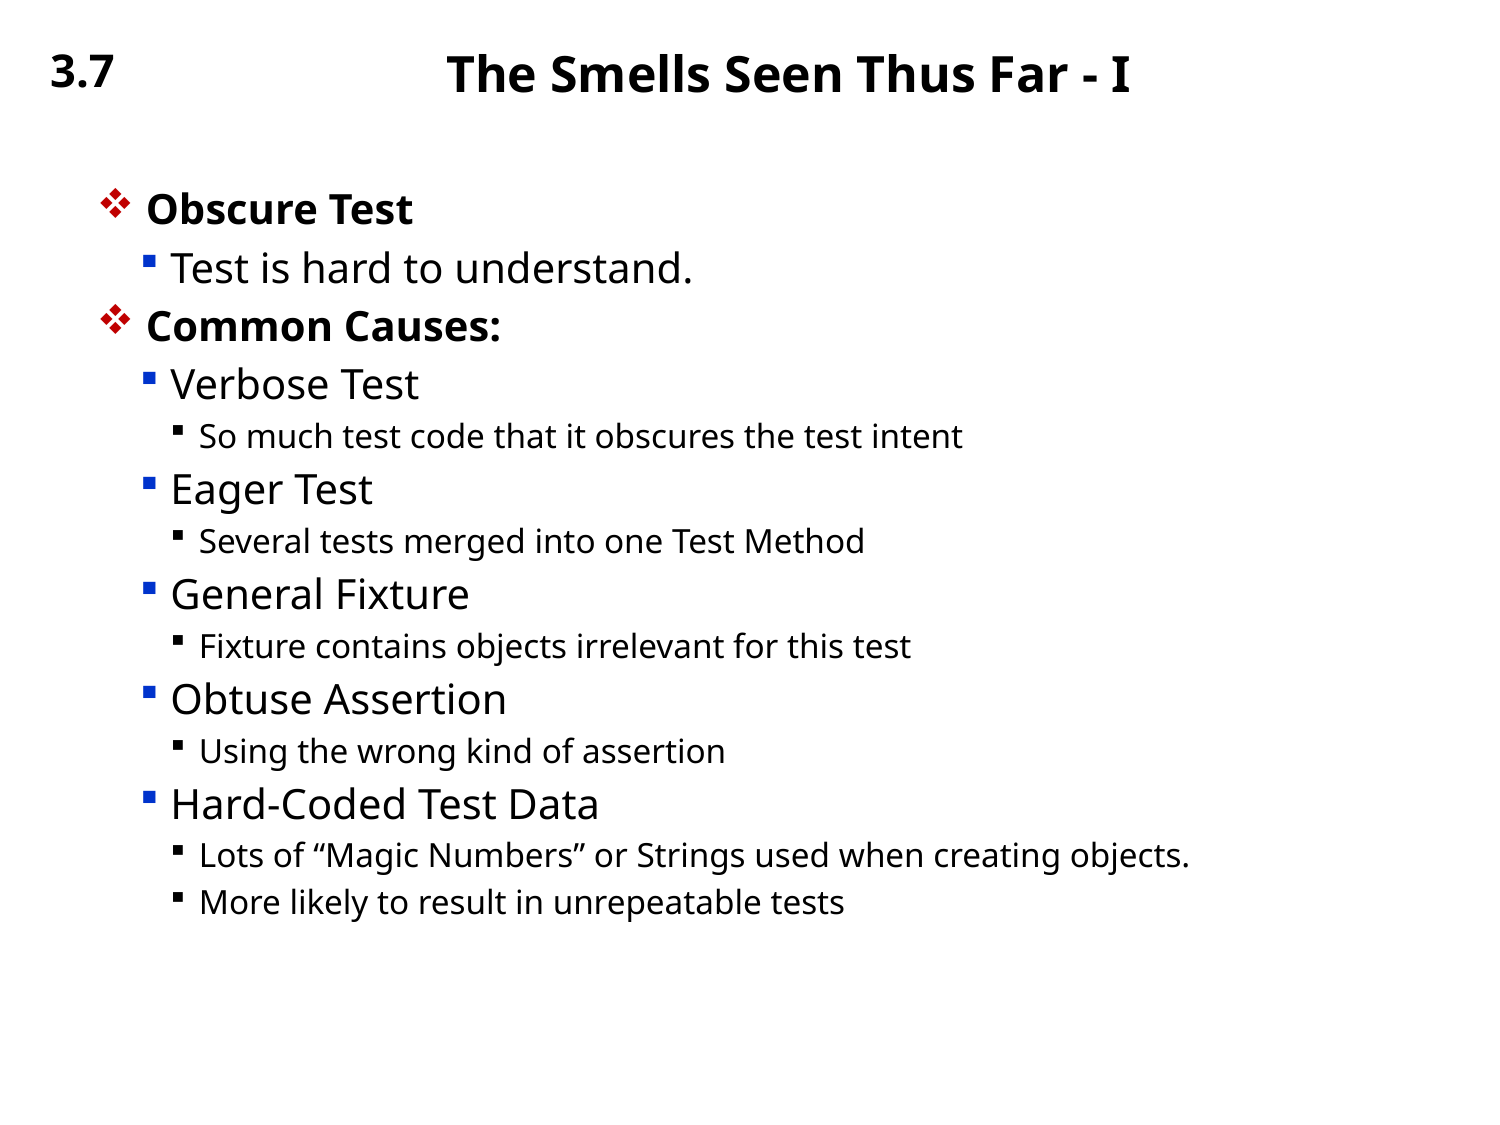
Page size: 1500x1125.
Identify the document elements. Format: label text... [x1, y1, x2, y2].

title The Smells Seen Thus Far - I [152, 35, 1425, 108]
list Obscure Test Test is hard to understand. Common Causes: Verbose Test So much test code that it obscures the test intent Eager Test Several tests merged into one Test Method General Fixture Fixture contains objects irrelevant for this test Obtuse Assertion Using the wrong kind of assertion Hard-Coded Test Data Lots of “Magic Numbers” or Strings used when creating objects. More likely to result in unrepeatable tests [82, 175, 1418, 1055]
list 3.7 [35, 35, 141, 106]
